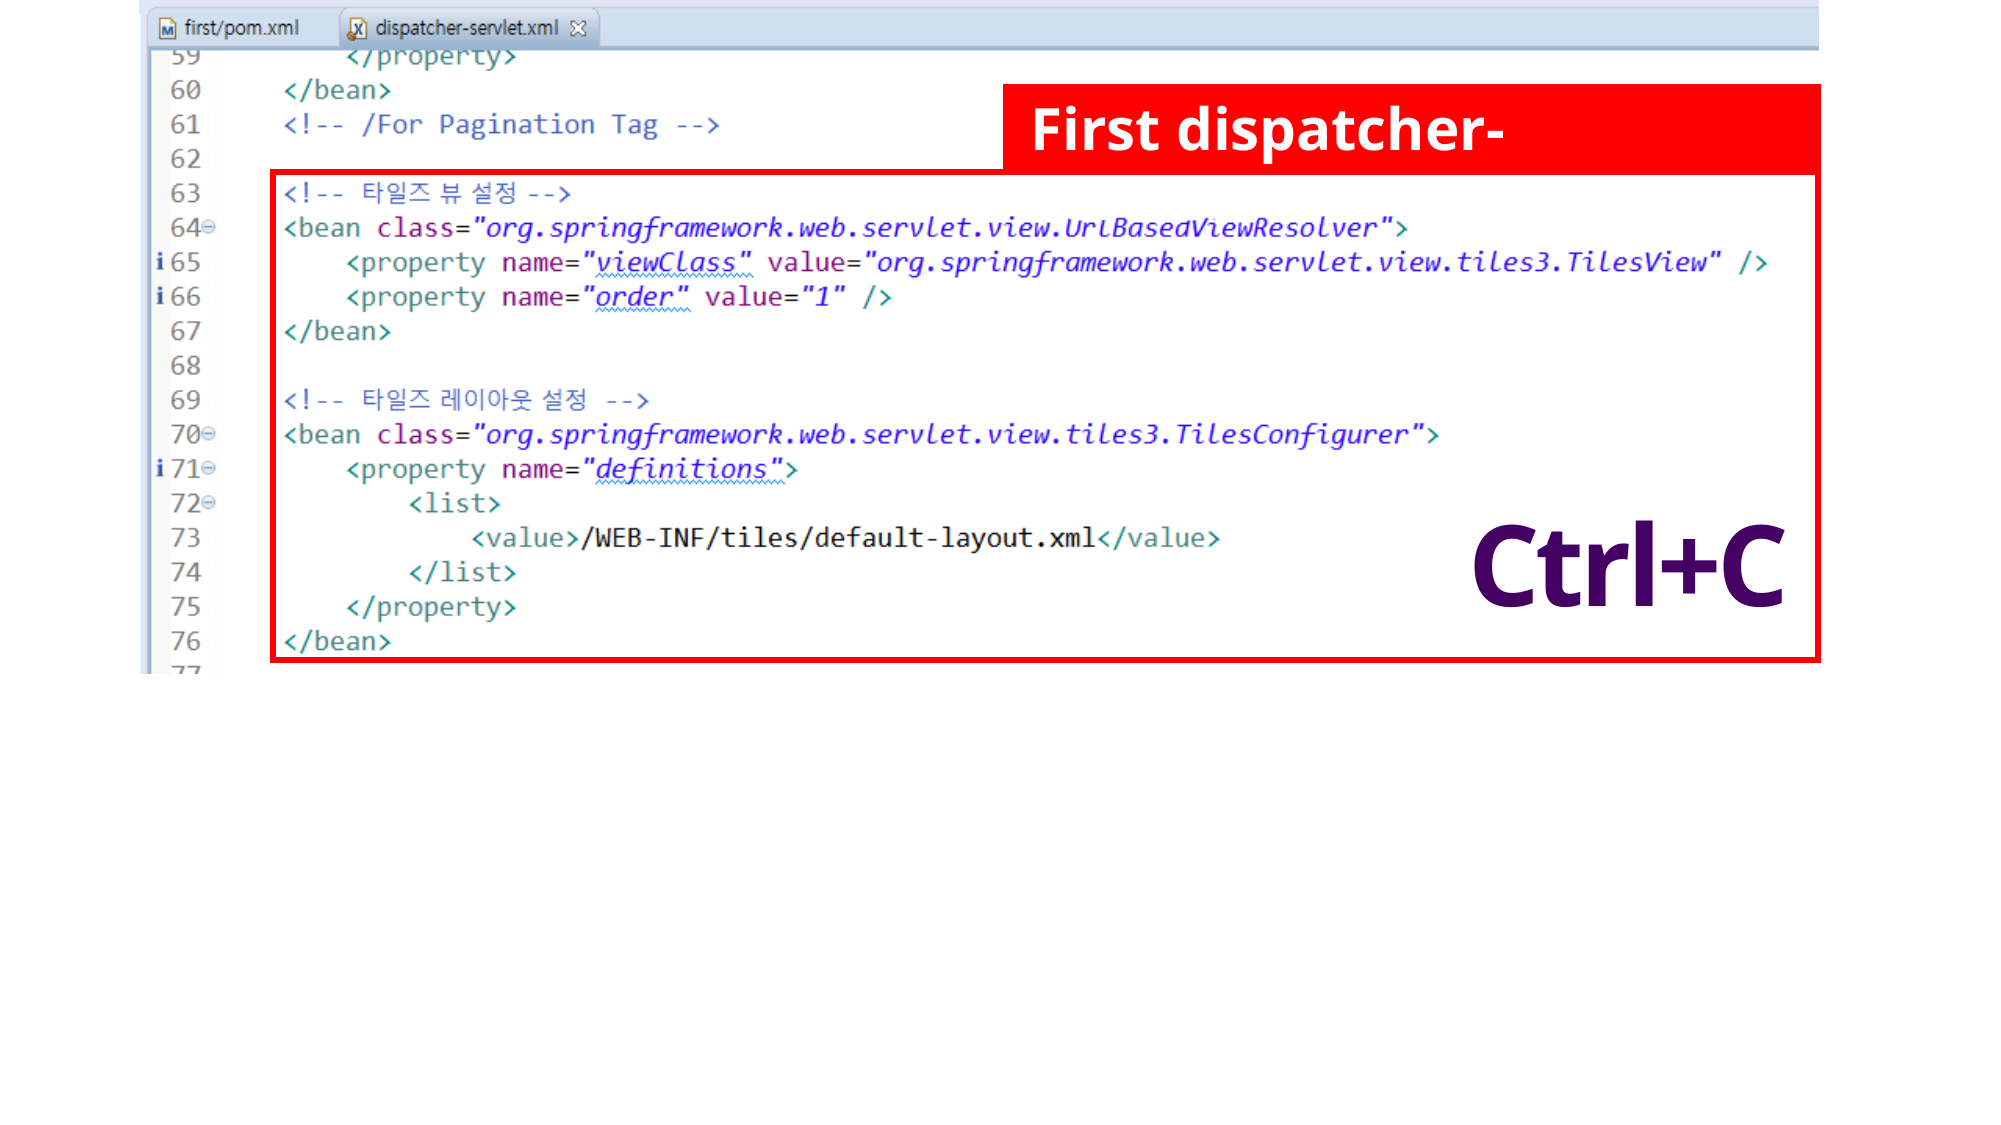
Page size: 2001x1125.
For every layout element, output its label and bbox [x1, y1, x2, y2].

picture [139, 0, 1819, 674]
